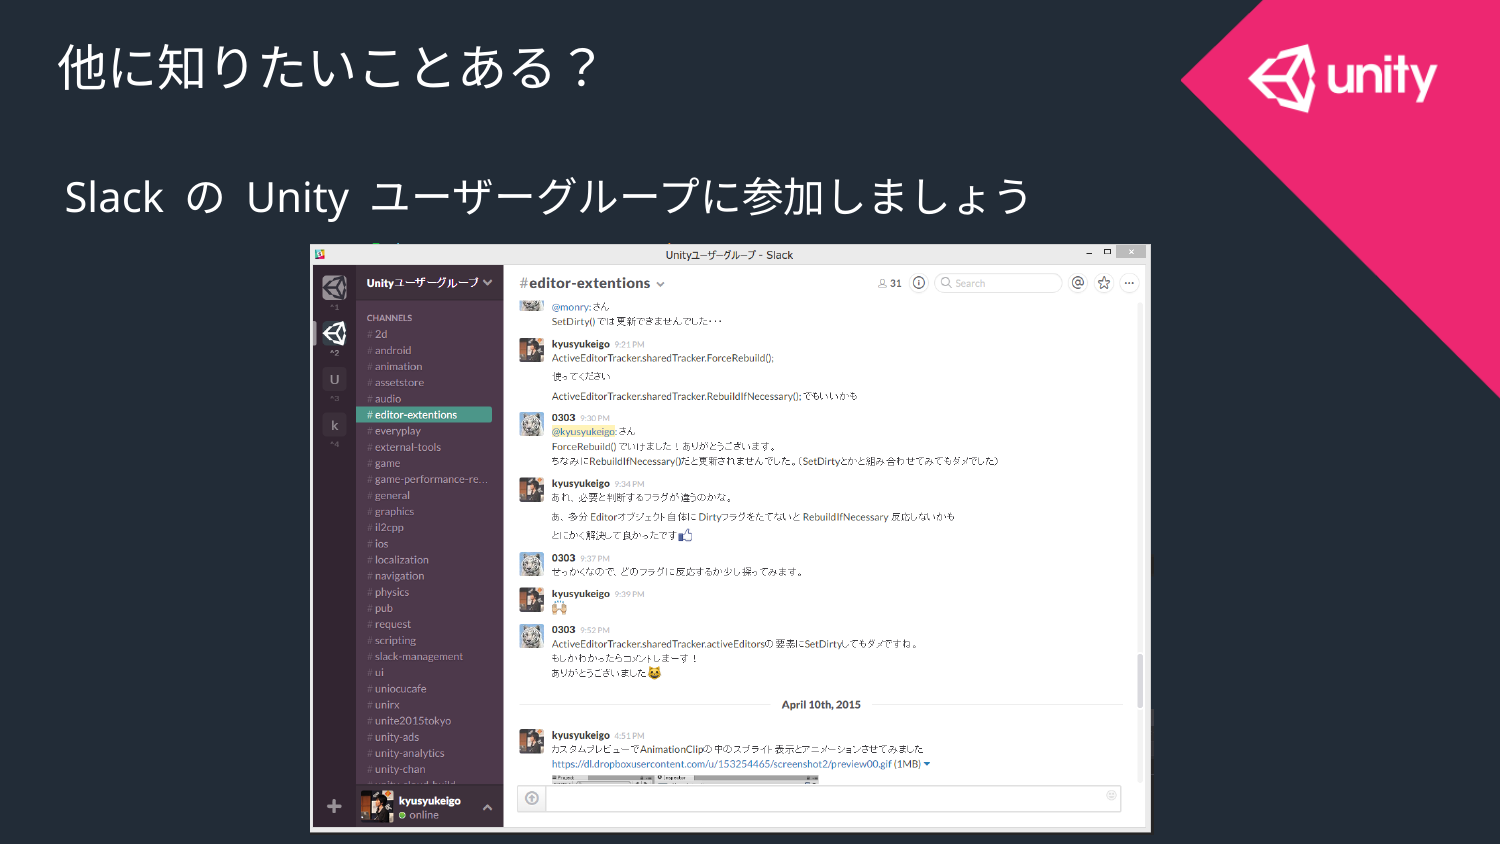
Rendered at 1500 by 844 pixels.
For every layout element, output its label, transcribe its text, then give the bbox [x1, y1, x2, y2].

picture [1180, 0, 1500, 400]
list Slack の Unity ユーザーグループに参加しましょう [56, 102, 1473, 799]
title 他に知りたいことある？ [56, 31, 1174, 102]
picture [310, 243, 1154, 835]
